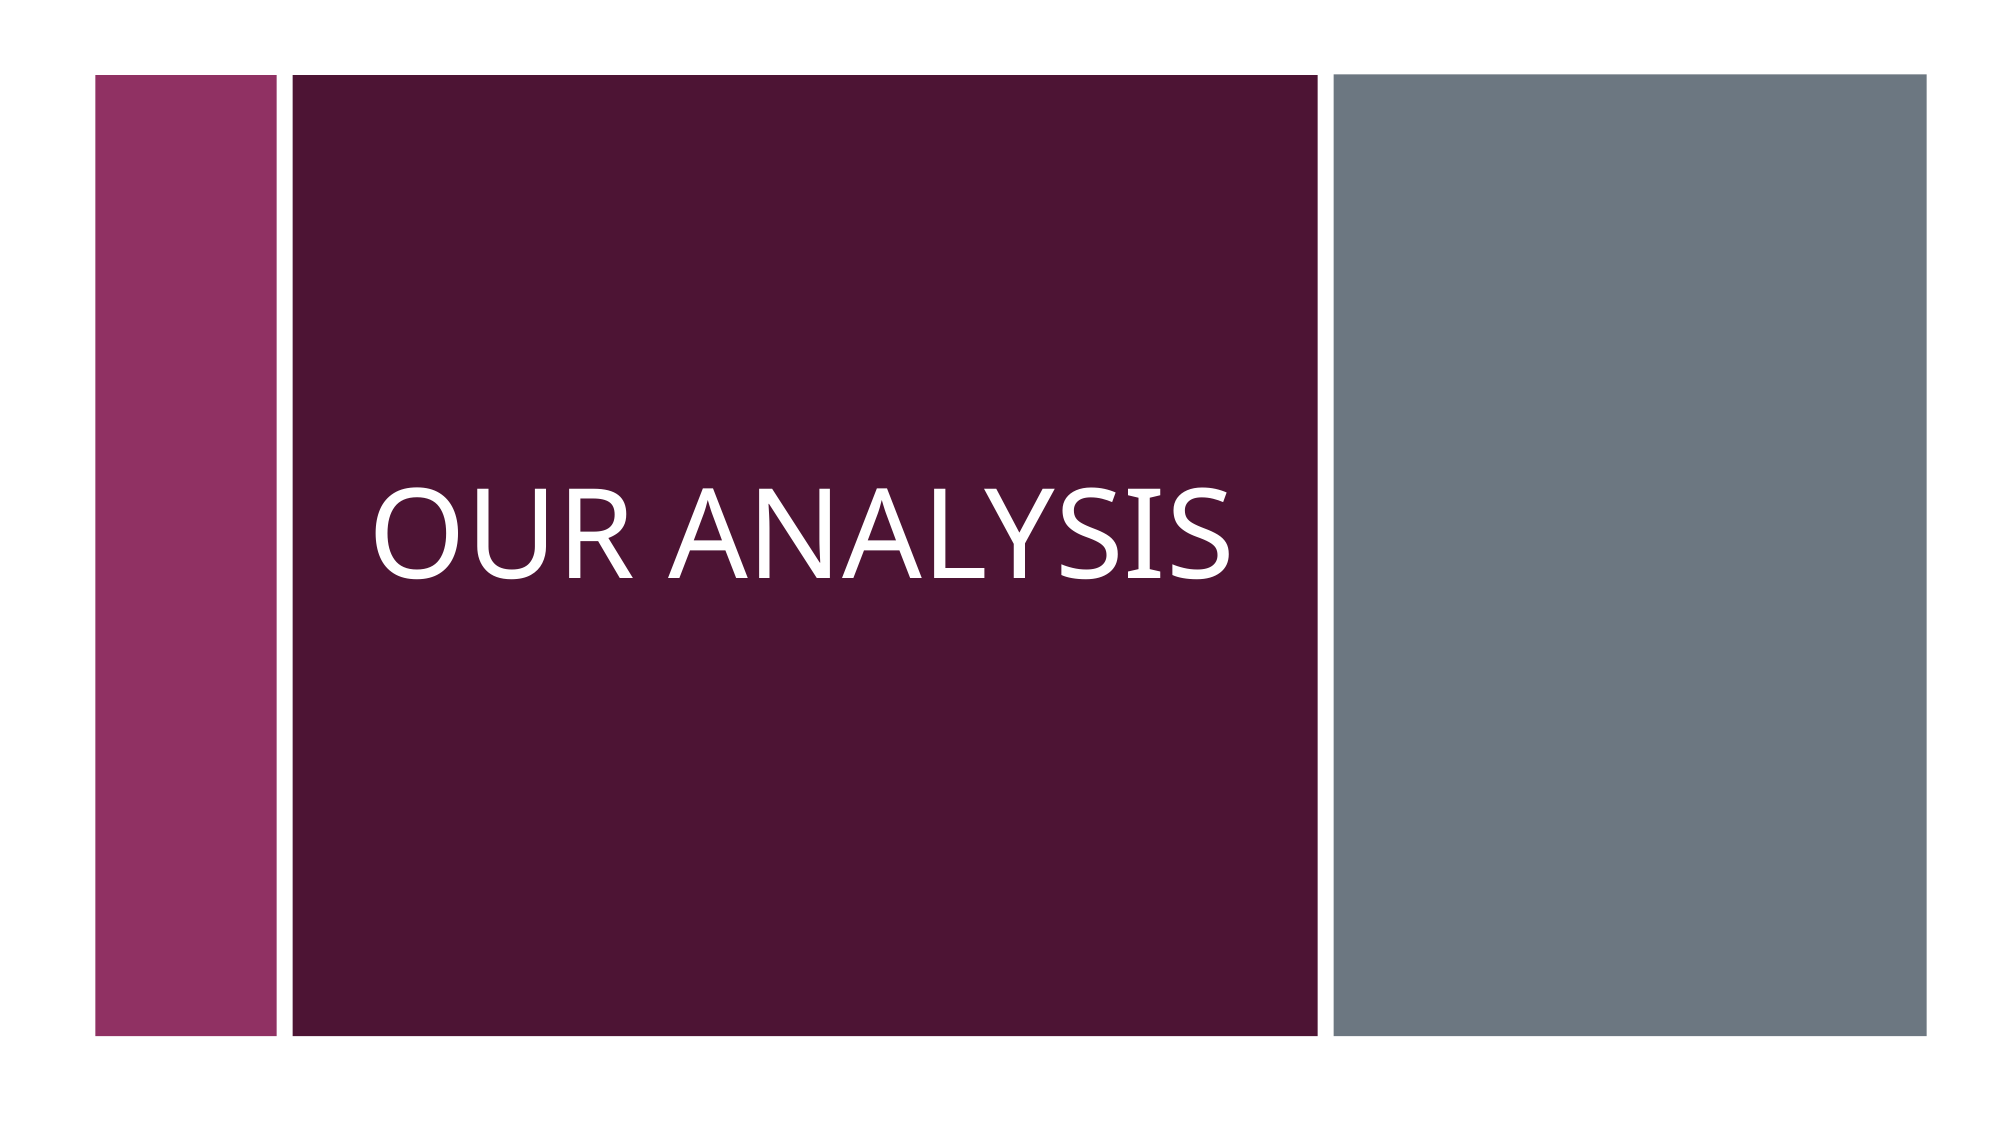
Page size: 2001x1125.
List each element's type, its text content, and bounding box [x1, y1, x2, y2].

text_box [292, 75, 1318, 1037]
text_box [0, 0, 2000, 1125]
text_box [95, 75, 277, 1037]
title OUR ANALYSIS [353, 139, 1261, 918]
text_box [1333, 74, 1927, 1037]
